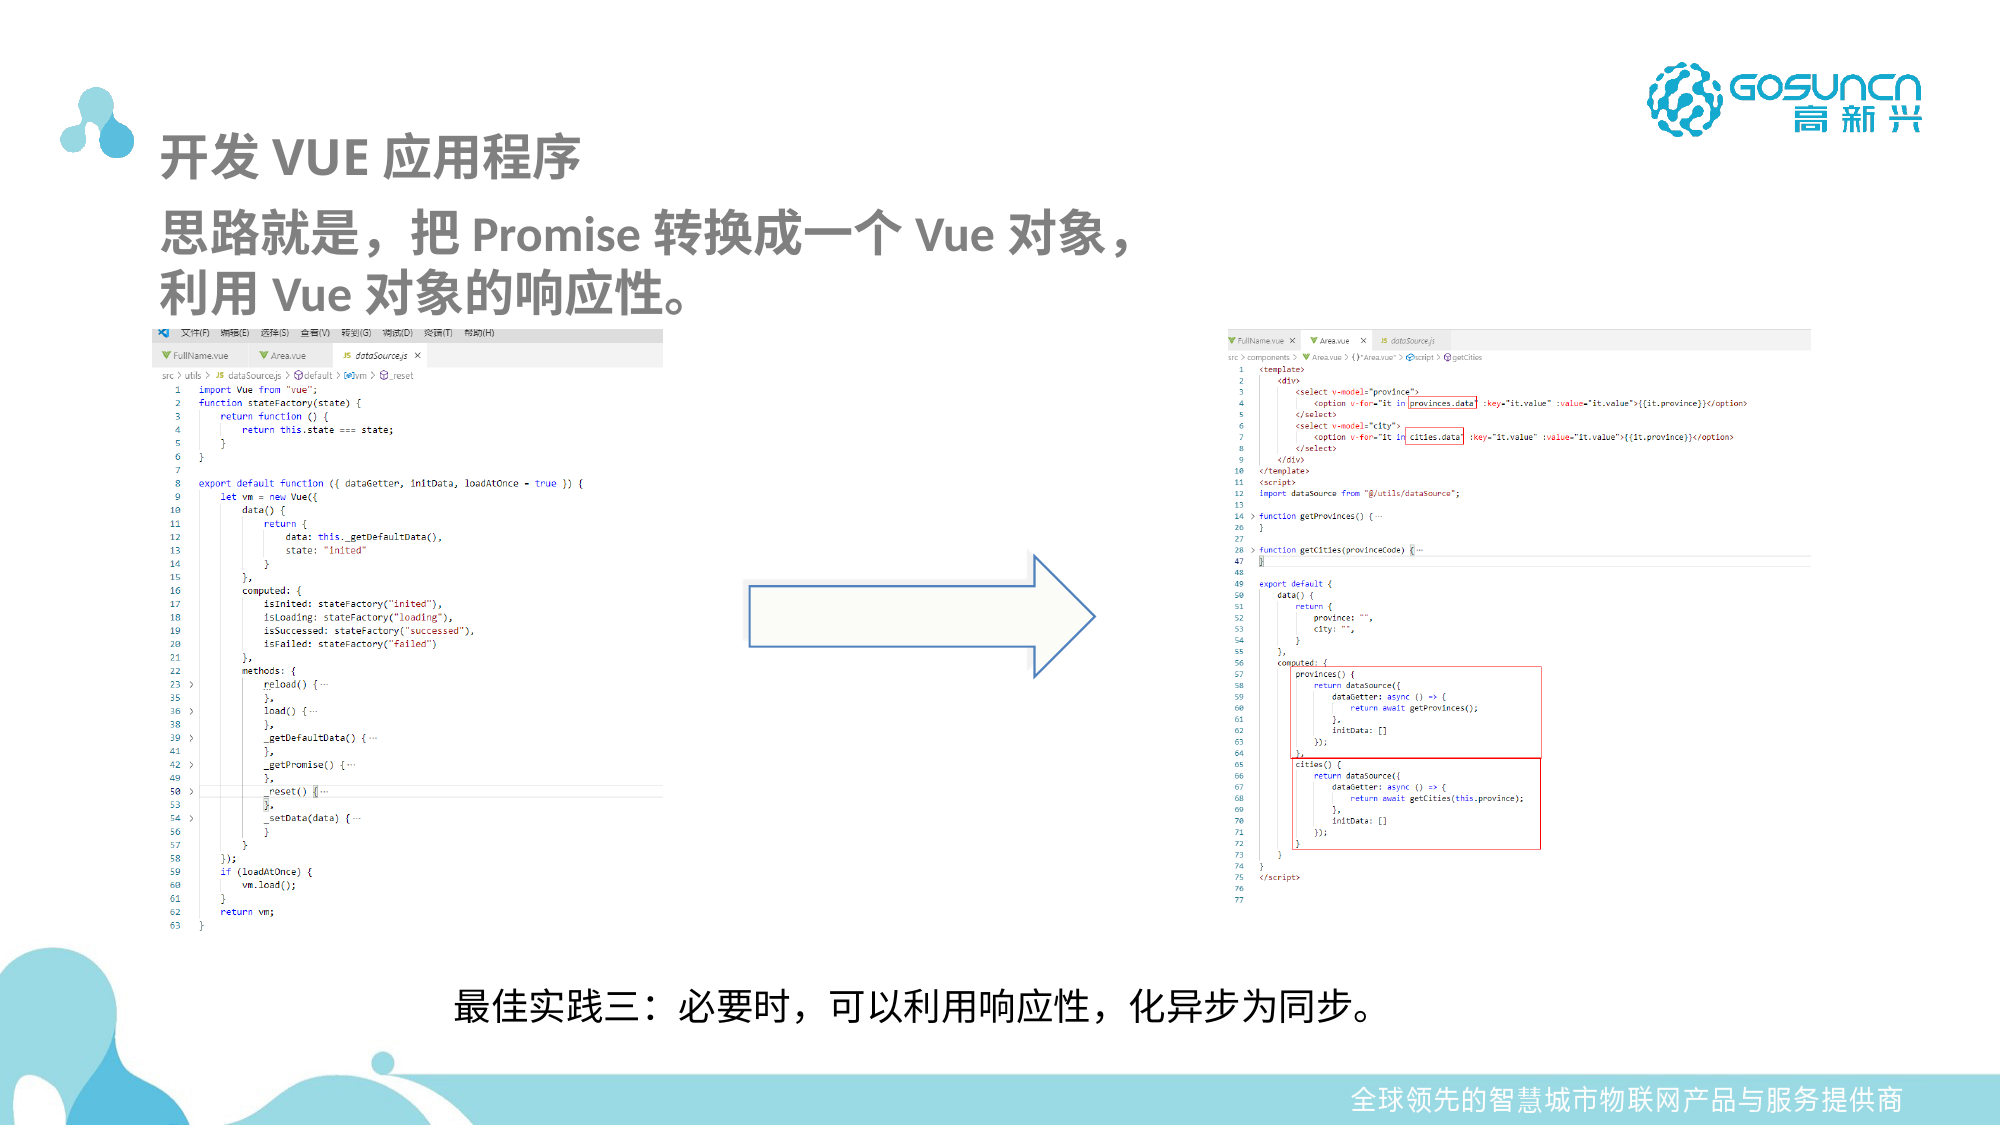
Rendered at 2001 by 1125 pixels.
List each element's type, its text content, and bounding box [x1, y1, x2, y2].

text_box 最佳实践三：必要时，可以利用响应性，化异步为同步。 [446, 975, 1399, 1036]
picture [1647, 62, 1922, 137]
picture [0, 329, 2000, 1125]
text_box 开发VUE应用程序 [152, 59, 1523, 193]
picture [60, 87, 134, 158]
text_box [749, 556, 1095, 677]
text_box 思路就是，把Promise转换成一个Vue对象， 利用Vue对象的响应性。 [152, 193, 1859, 329]
picture [1228, 329, 1811, 904]
